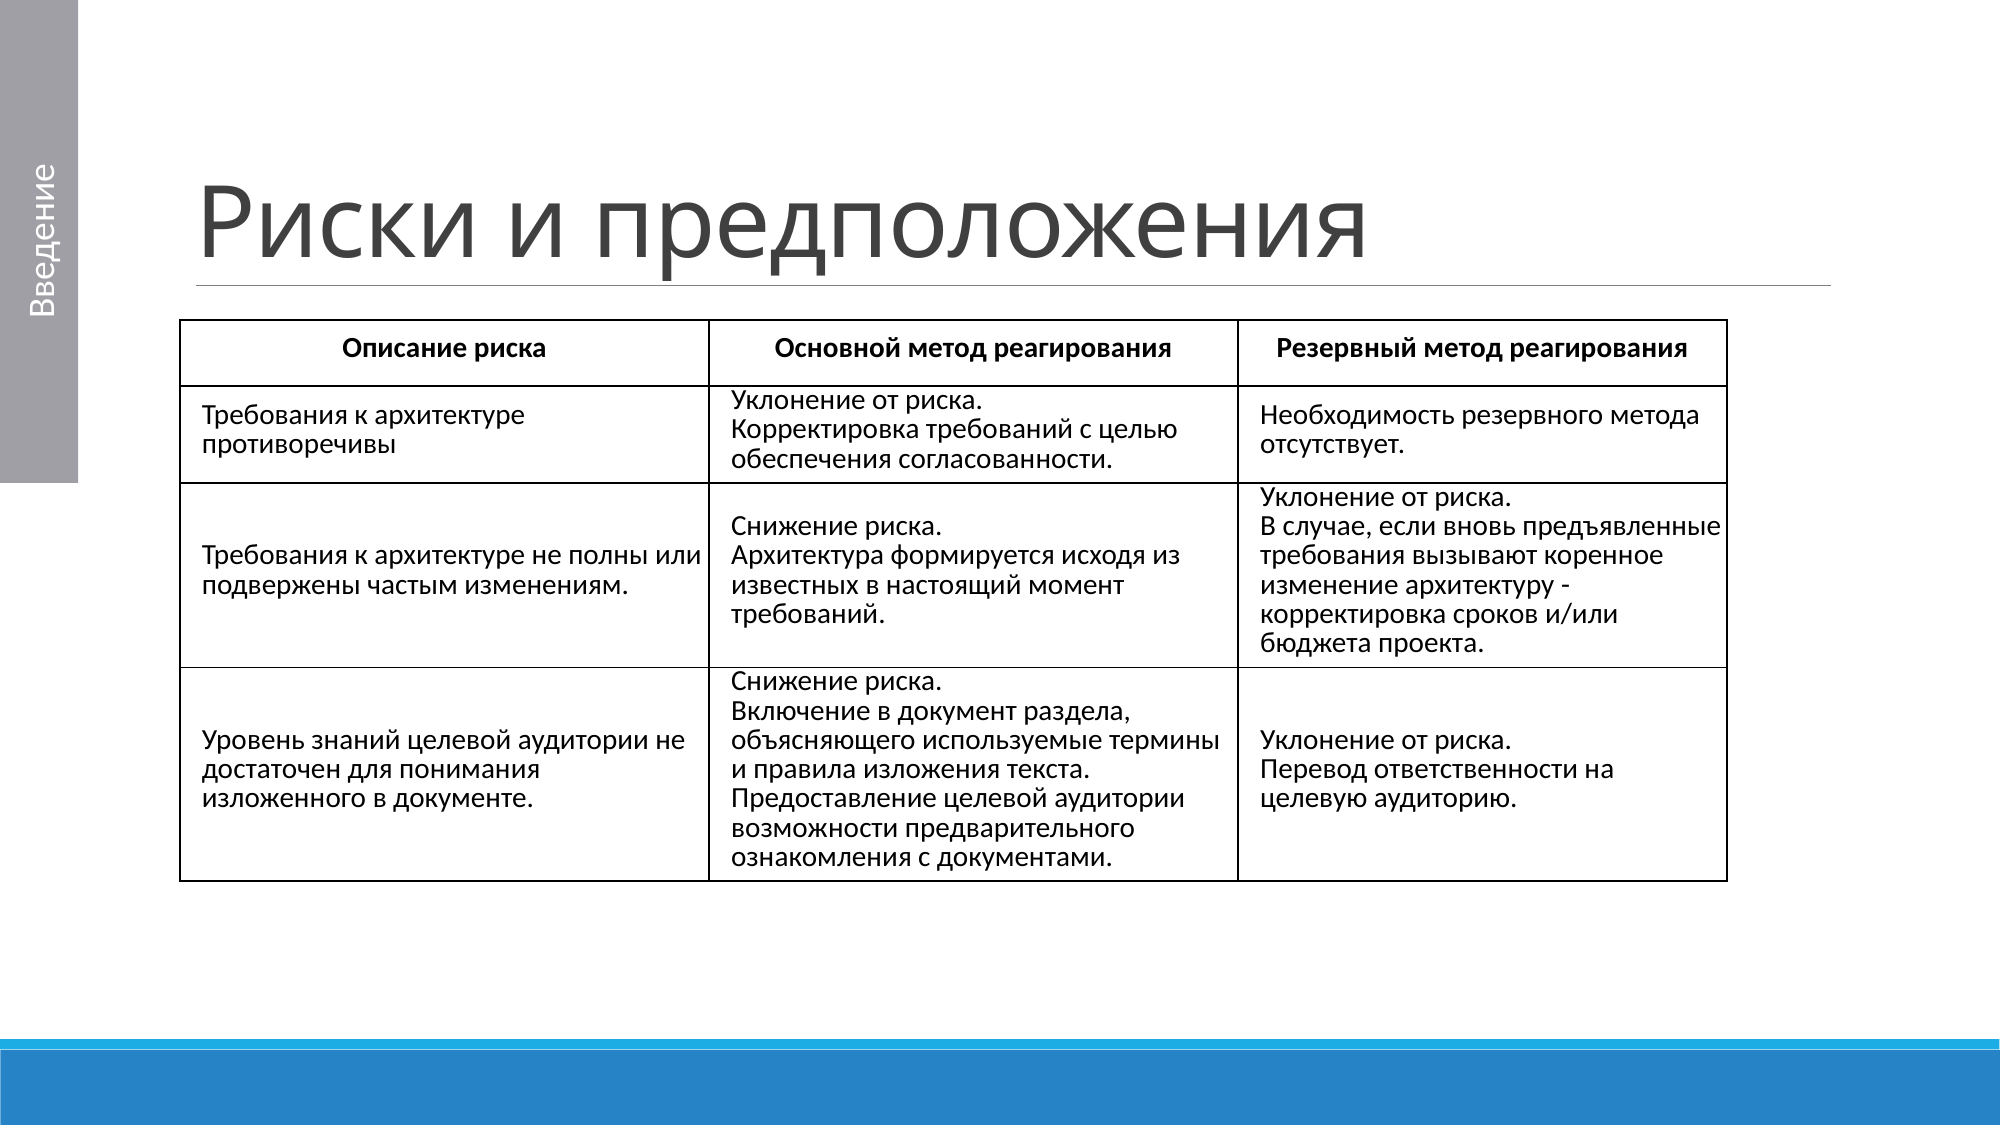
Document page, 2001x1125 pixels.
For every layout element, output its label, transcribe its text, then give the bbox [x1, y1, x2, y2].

table_cell Снижение риска. Включение в документ раздела, объясняющего используемые термины и правила изложения текста. Предоставление целевой аудитории возможности предварительного ознакомления с документами. [710, 668, 1237, 880]
table_cell Снижение риска. Архитектура формируется исходя из известных в настоящий момент требований. [710, 484, 1237, 667]
table_header Резервный метод реагирования [1239, 321, 1726, 385]
table_cell Уклонение от риска. Корректировка требований с целью обеспечения согласованности. [710, 387, 1237, 482]
table_header Описание риска [181, 321, 708, 385]
table_header Основной метод реагирования [710, 321, 1237, 385]
table_cell Необходимость резервного метода отсутствует. [1239, 387, 1726, 482]
table_cell Уклонение от риска. Перевод ответственности на целевую аудиторию. [1239, 668, 1726, 880]
table_cell Требования к архитектуре не полны или подвержены частым изменениям. [181, 484, 708, 667]
title Риски и предположения [180, 47, 1830, 285]
text_box Введение [0, 0, 79, 484]
table_cell Уклонение от риска. В случае, если вновь предъявленные требования вызывают коренное изменение архитектуру - корректировка сроков и/или бюджета проекта. [1239, 484, 1726, 667]
table_cell Уровень знаний целевой аудитории не достаточен для понимания изложенного в документе. [181, 668, 708, 880]
table_cell Требования к архитектуре противоречивы [181, 387, 708, 482]
